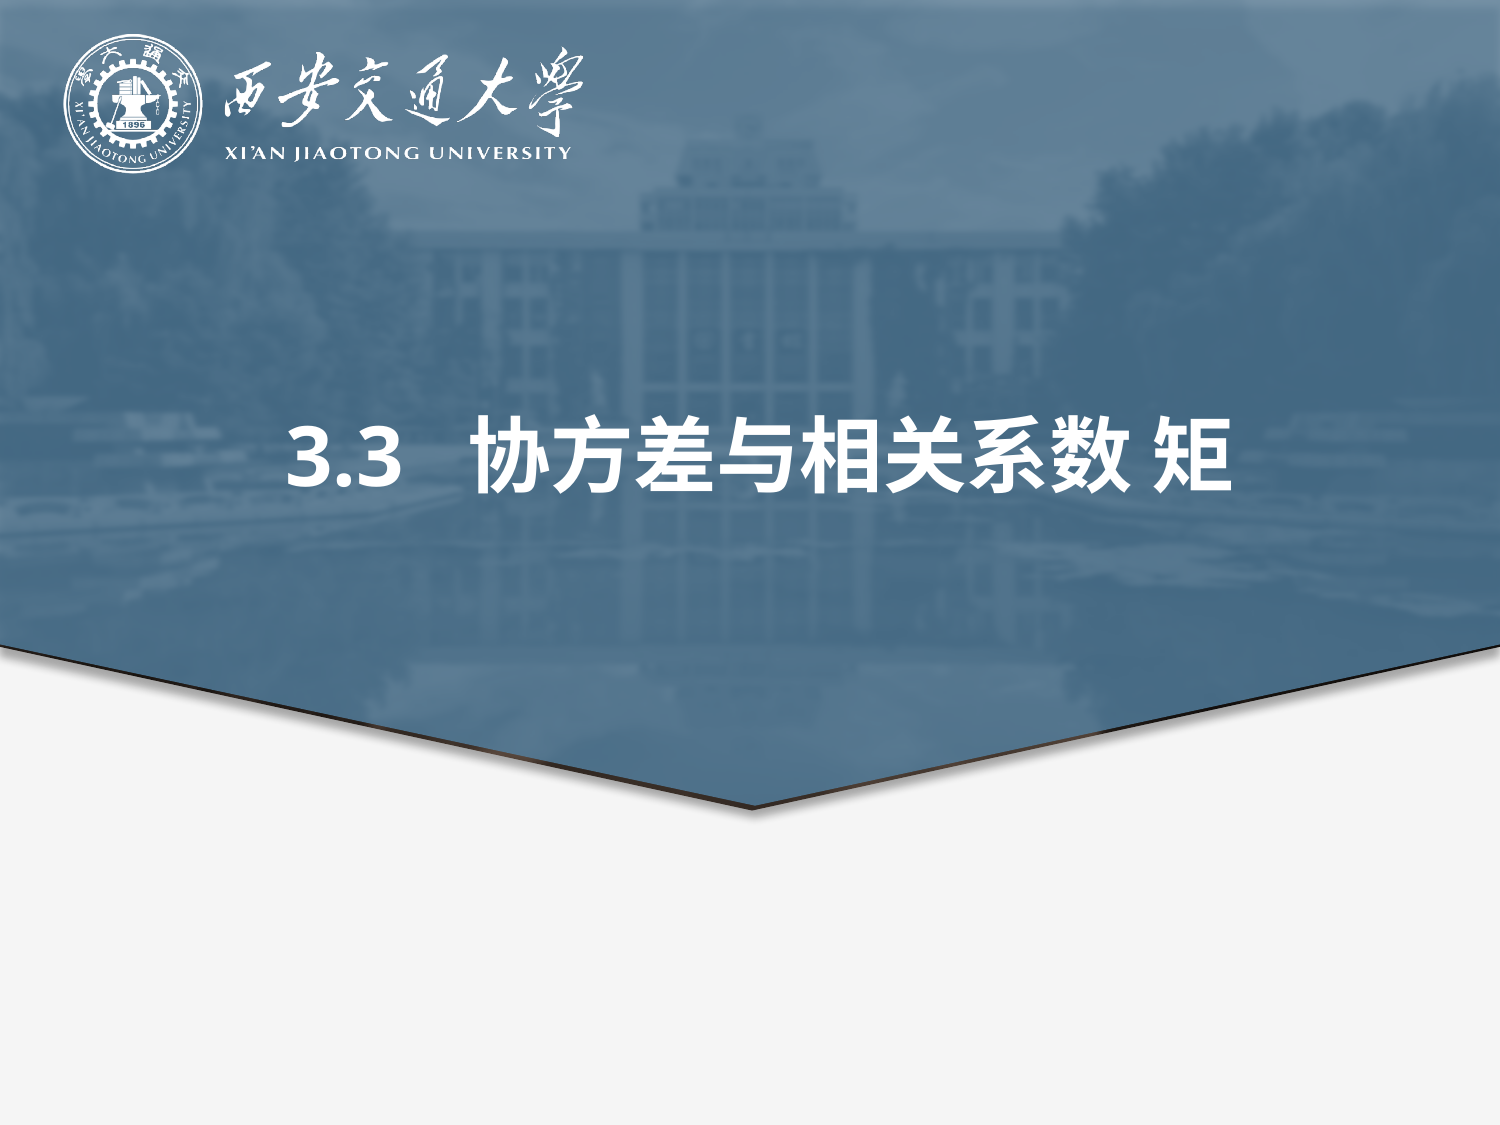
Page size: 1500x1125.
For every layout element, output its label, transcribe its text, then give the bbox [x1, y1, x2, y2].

text_box 3.3 协方差与相关系数 矩 [44, 346, 1476, 511]
picture [63, 34, 603, 179]
text_box [0, 0, 1500, 807]
